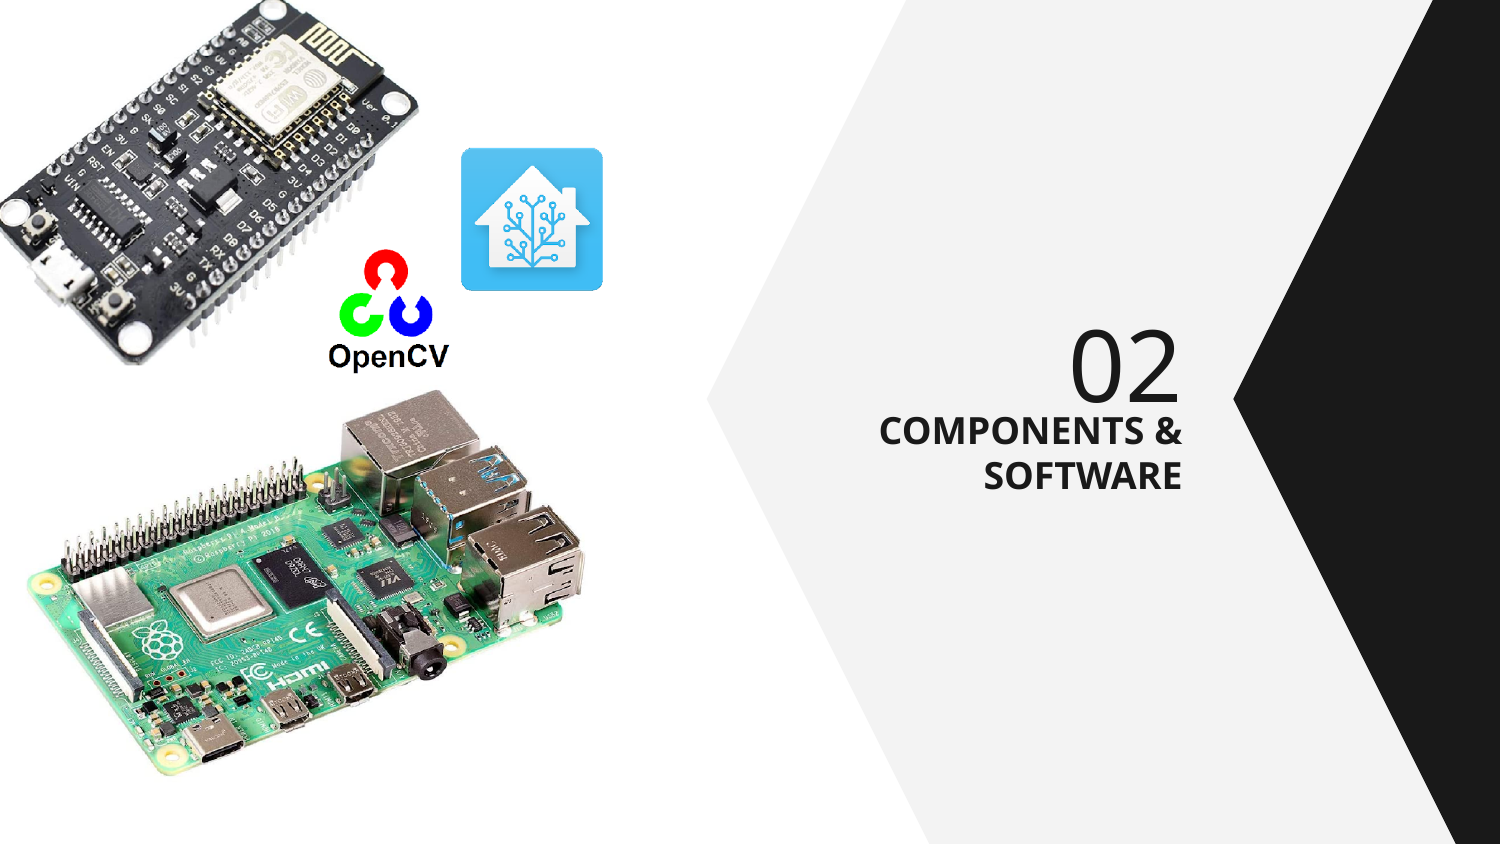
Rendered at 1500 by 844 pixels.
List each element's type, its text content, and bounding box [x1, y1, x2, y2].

title 02 [709, 287, 1198, 412]
picture [0, 0, 928, 844]
title COMPONENTS & SOFTWARE [659, 386, 1198, 519]
